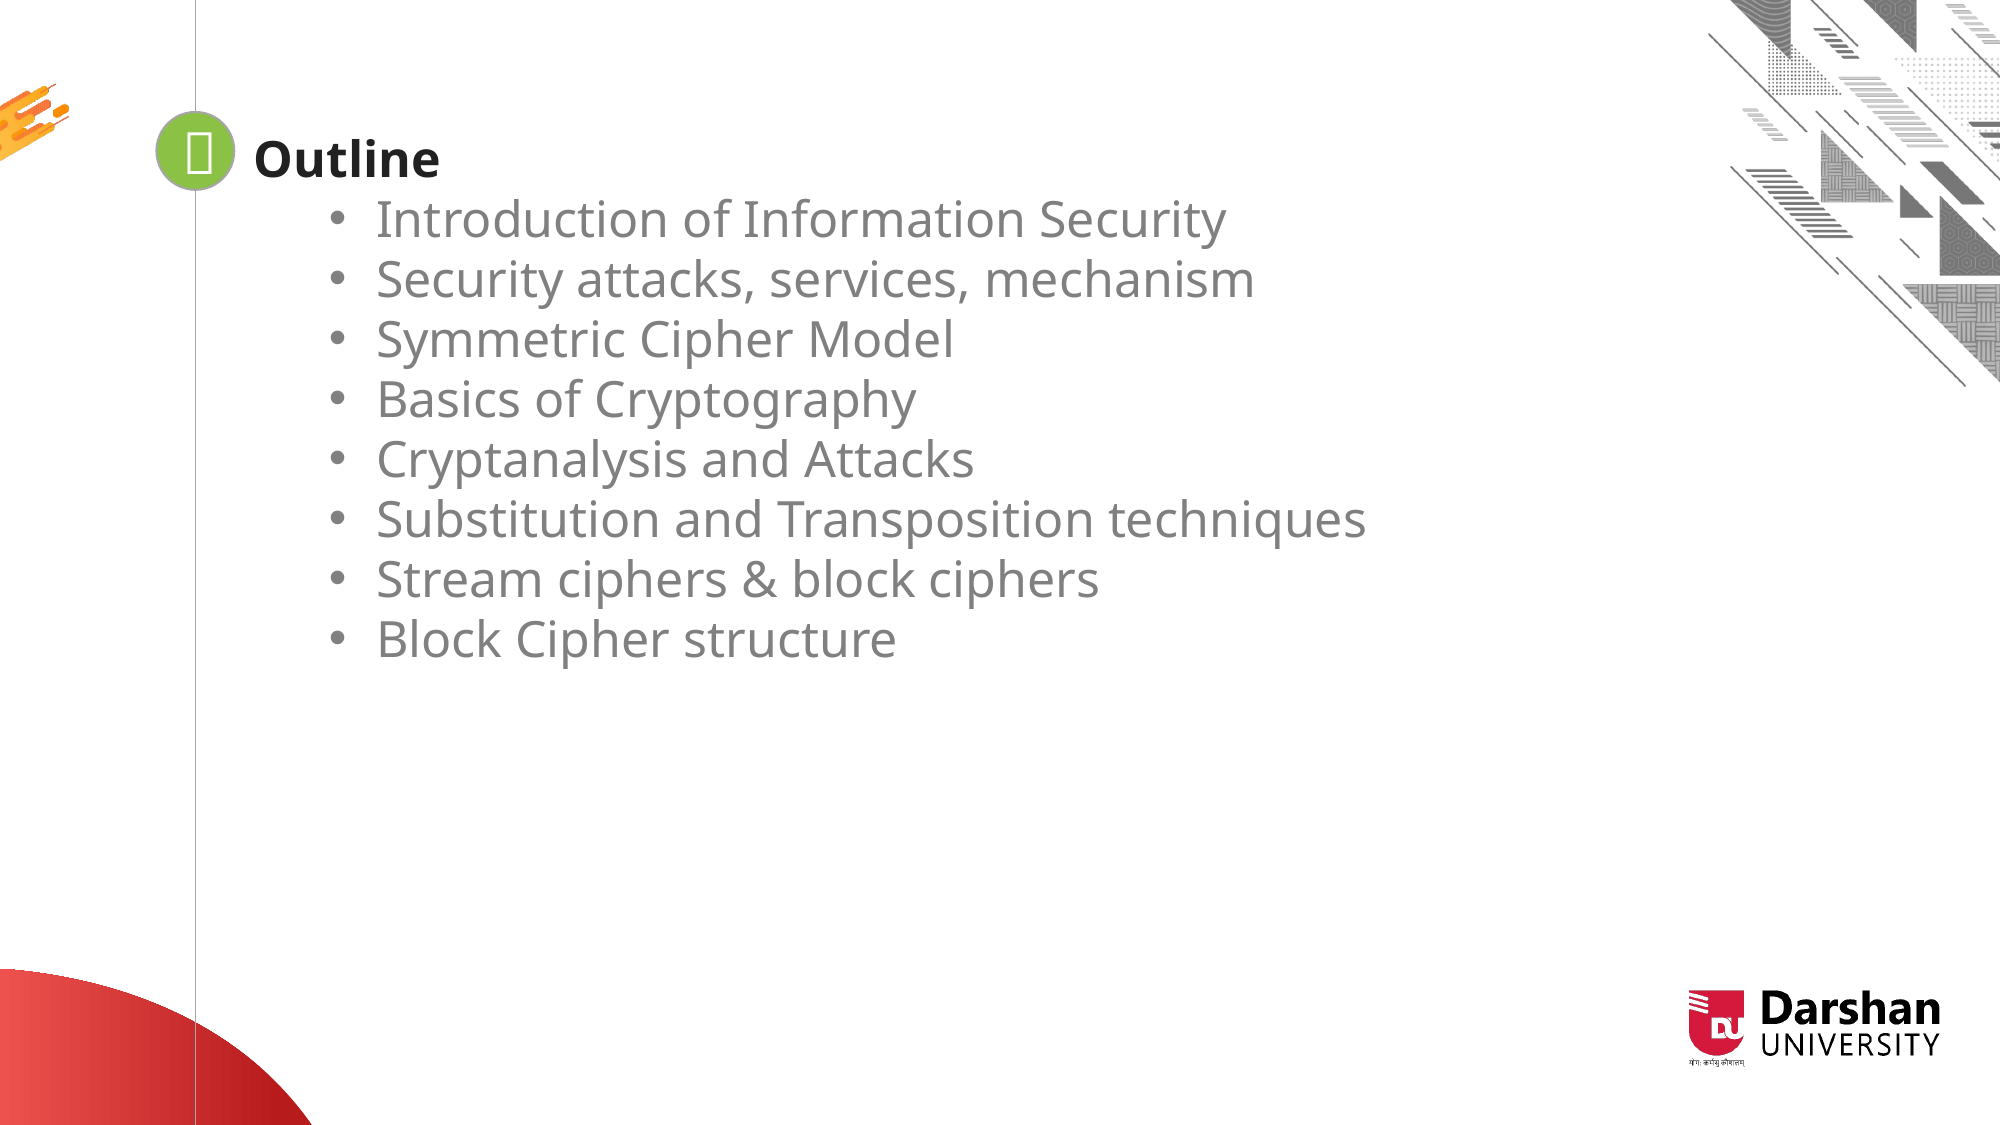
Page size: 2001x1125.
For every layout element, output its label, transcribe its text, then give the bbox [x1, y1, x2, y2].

text_box Outline Introduction of Information Security Security attacks, services, mechanism Symmetric Cipher Model Basics of Cryptography Cryptanalysis and Attacks Substitution and Transposition techniques Stream ciphers & block ciphers Block Cipher structure [239, 120, 1515, 675]
picture [1668, 966, 1960, 1091]
text_box  [155, 110, 236, 191]
picture [0, 65, 90, 193]
